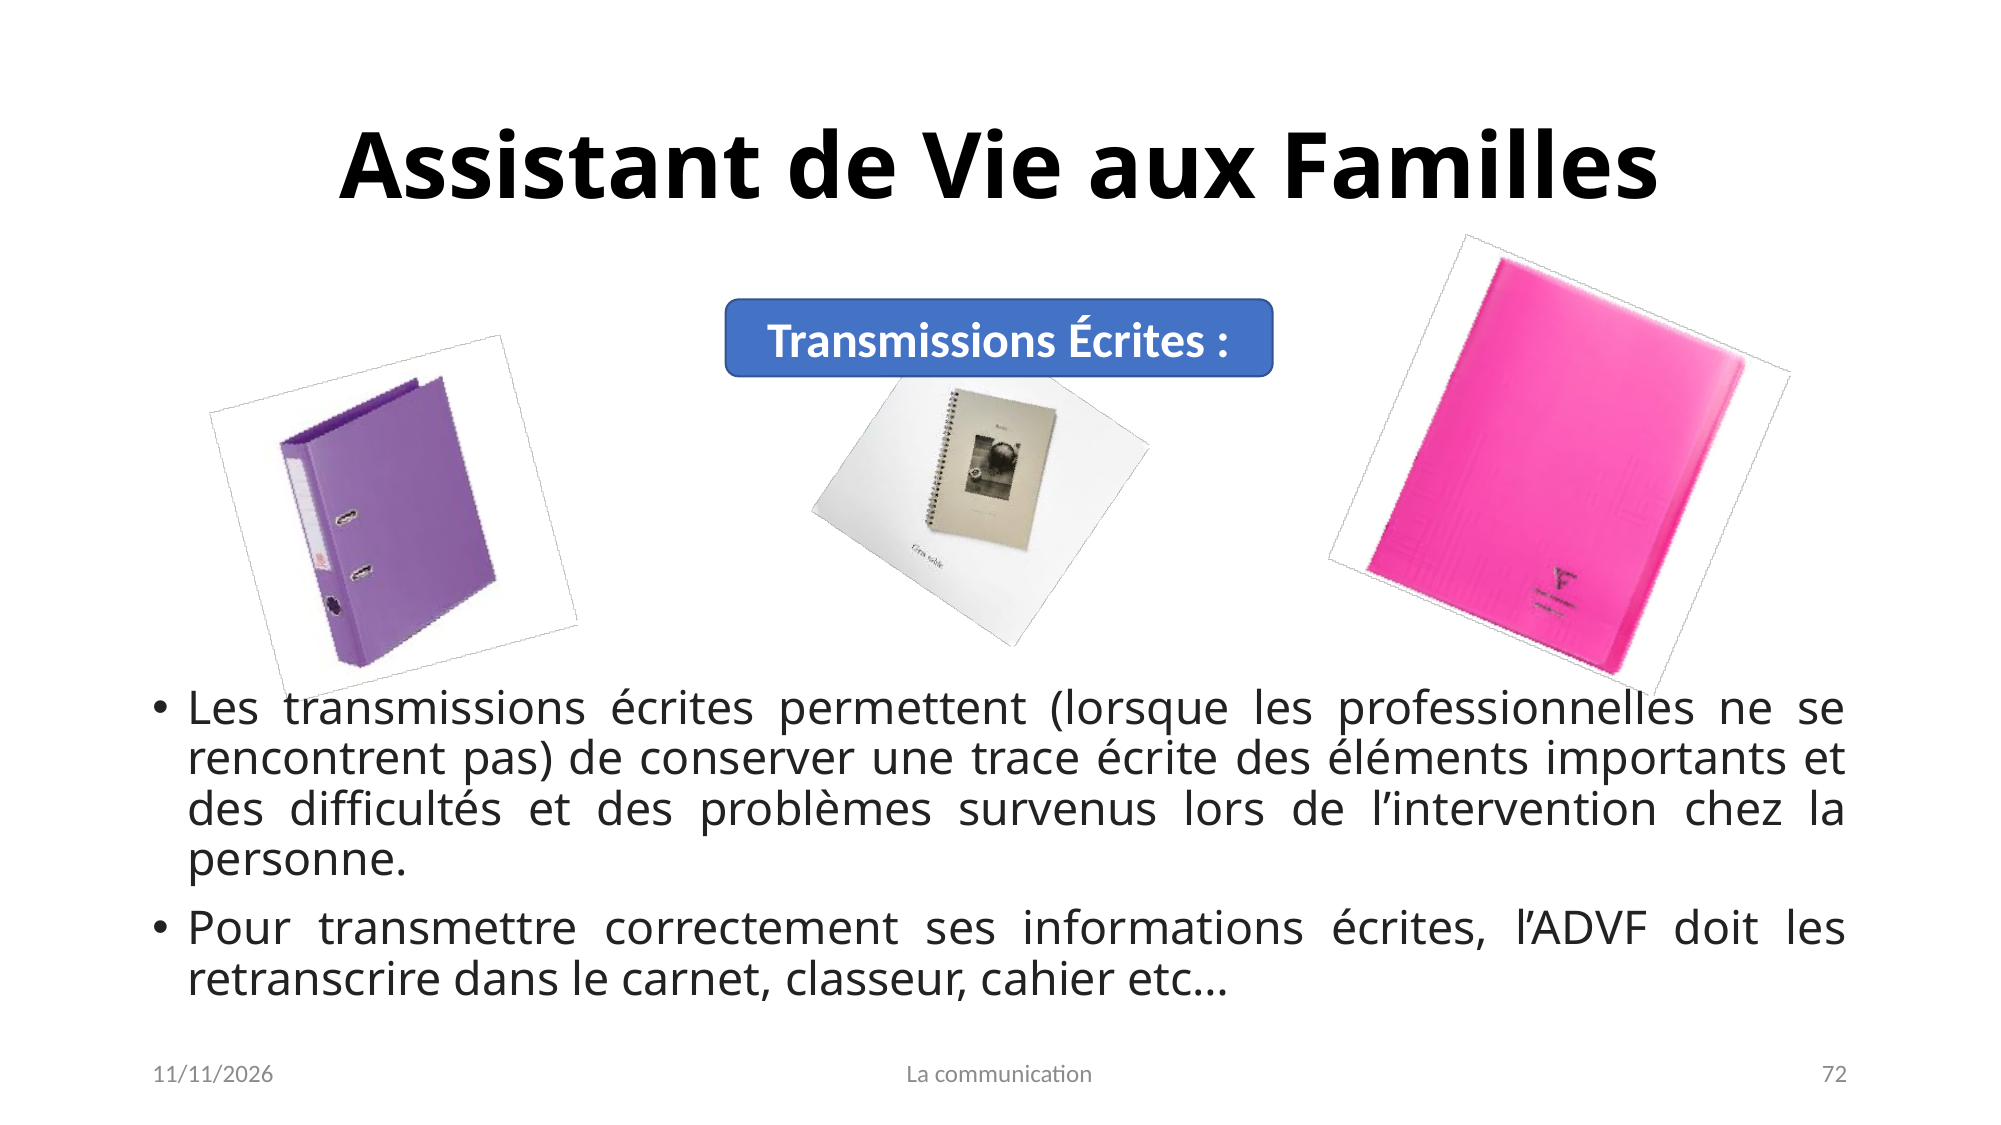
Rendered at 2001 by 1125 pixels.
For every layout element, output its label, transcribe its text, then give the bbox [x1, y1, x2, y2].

title Assistant de Vie aux Familles [137, 59, 1863, 278]
text_box Transmissions écrites : [724, 298, 1274, 378]
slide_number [137, 1042, 588, 1103]
picture [1329, 236, 1791, 696]
list Les transmissions écrites permettent (lorsque les professionnelles ne se rencontrent pas) de conserver une trace écrite des éléments importants et des difficultés et des problèmes survenus lors de l’intervention chez la personne. Pour transmettre correctement ses informations écrites, l’ADVF doit les retranscrire dans le carnet, classeur, cahier etc… [137, 677, 1863, 1014]
picture [812, 355, 1150, 647]
slide_number 72 [1412, 1042, 1863, 1103]
footer La communication [662, 1042, 1338, 1103]
picture [210, 336, 578, 677]
